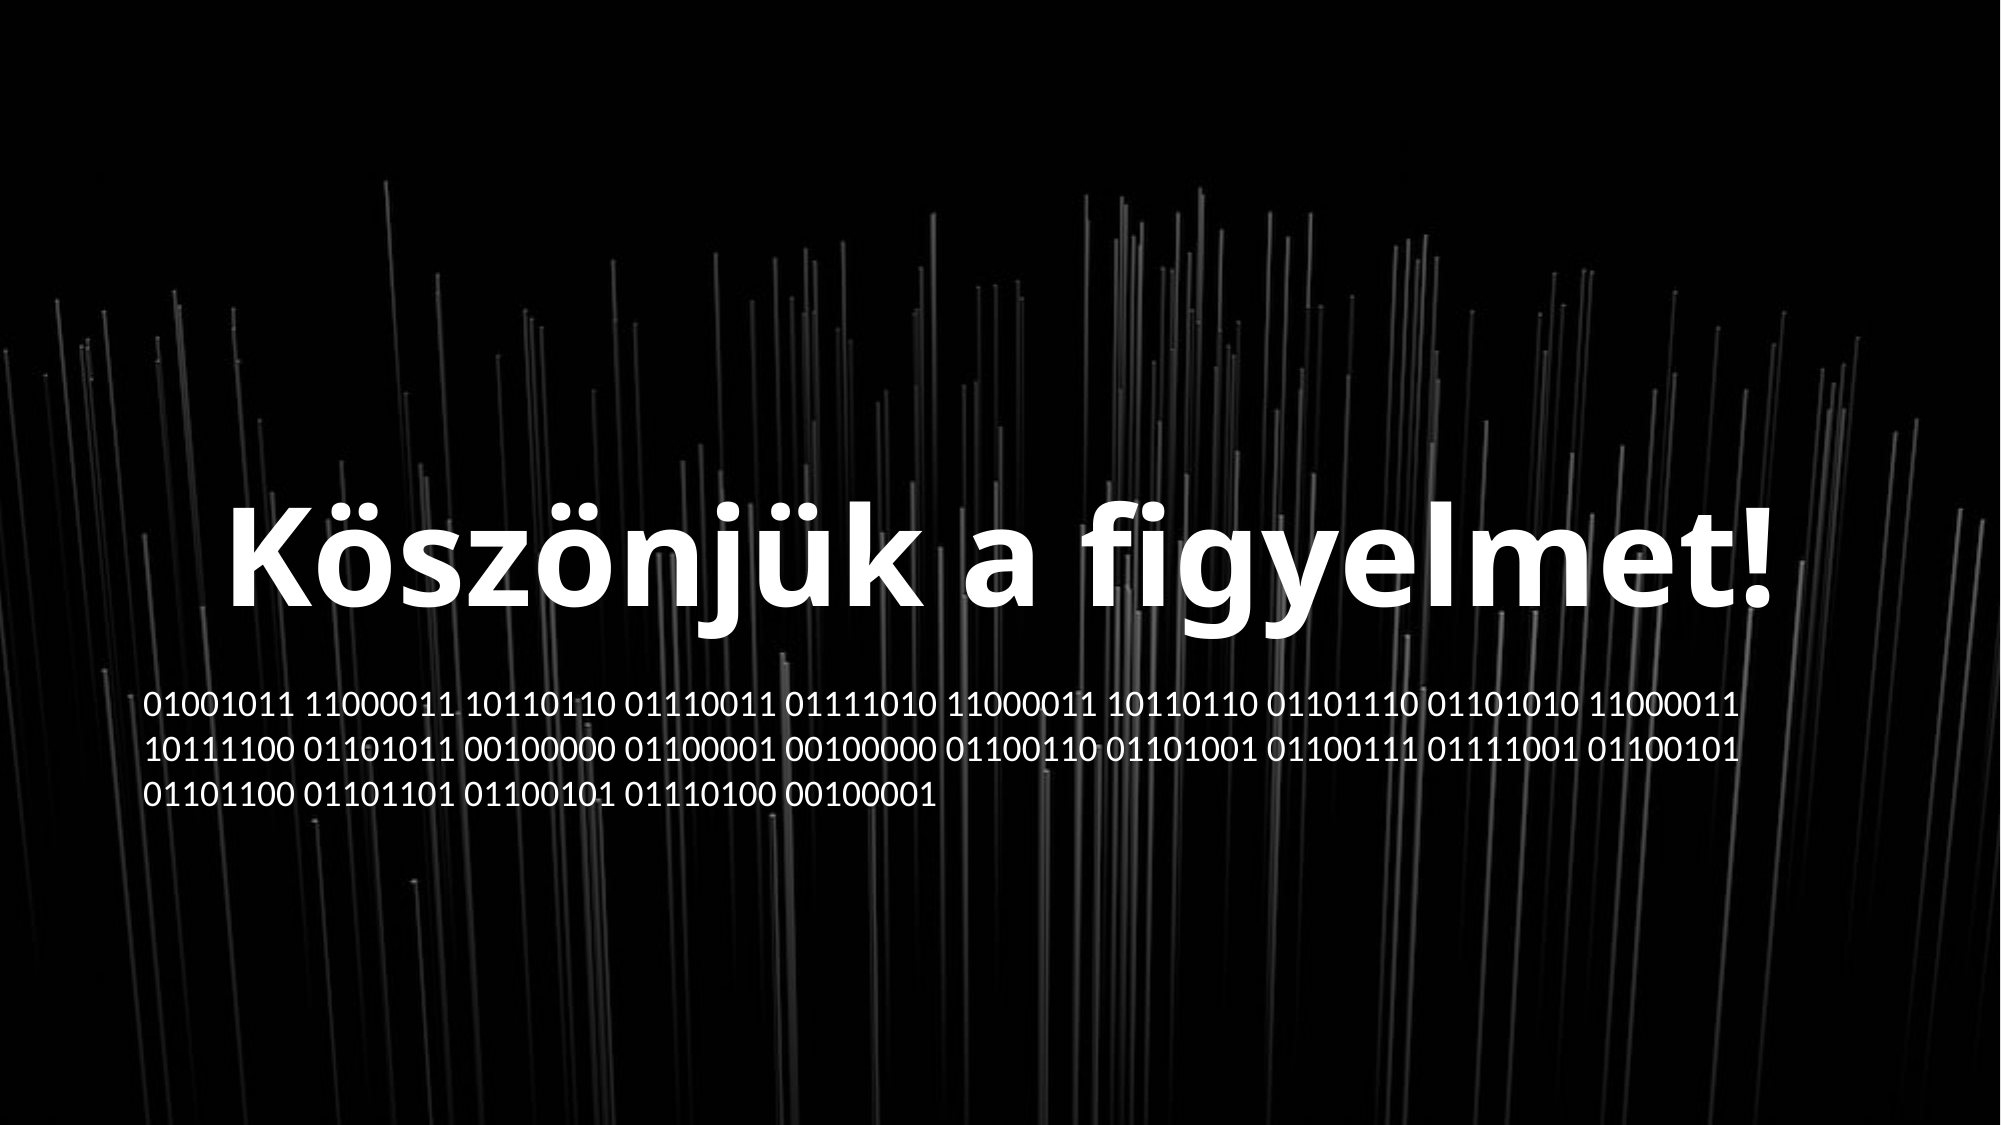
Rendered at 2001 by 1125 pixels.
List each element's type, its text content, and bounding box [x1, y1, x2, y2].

picture [0, 0, 2001, 1125]
text_box 01001011 11000011 10110110 01110011 01111010 11000011 10110110 01101110 01101010 11000011 10111100 01101011 00100000 01100001 00100000 01100110 01101001 01100111 01111001 01100101 01101100 01101101 01100101 01110100 00100001 [128, 671, 1872, 821]
title Köszönjük a figyelmet! [137, 453, 1863, 671]
